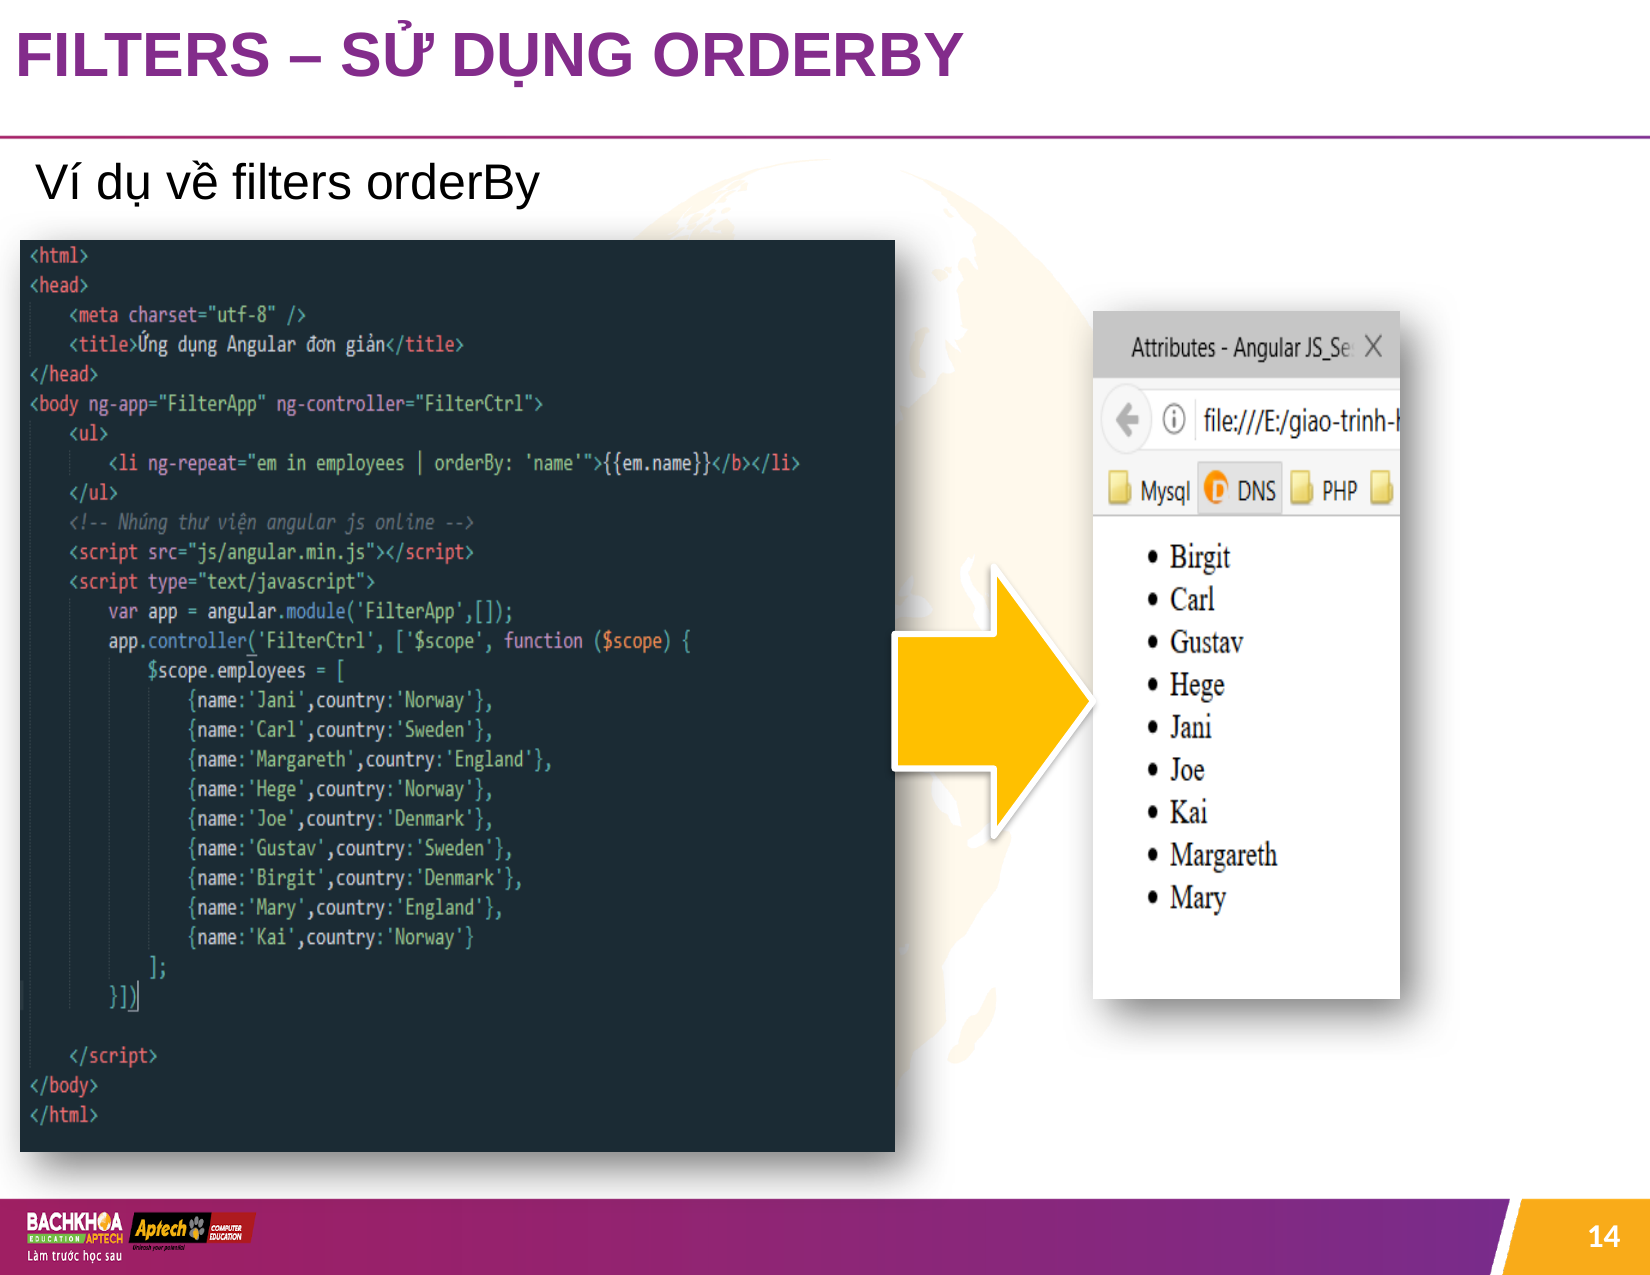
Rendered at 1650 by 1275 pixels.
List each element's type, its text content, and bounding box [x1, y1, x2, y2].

picture [0, 0, 1650, 1275]
text_box [899, 563, 1087, 839]
slide_number 14 [1567, 1200, 1640, 1269]
text_box FILTERS – SỬ DỤNG ORDERBY [0, 6, 1320, 110]
text_box Ví dụ về filters orderBy [20, 141, 1563, 1124]
